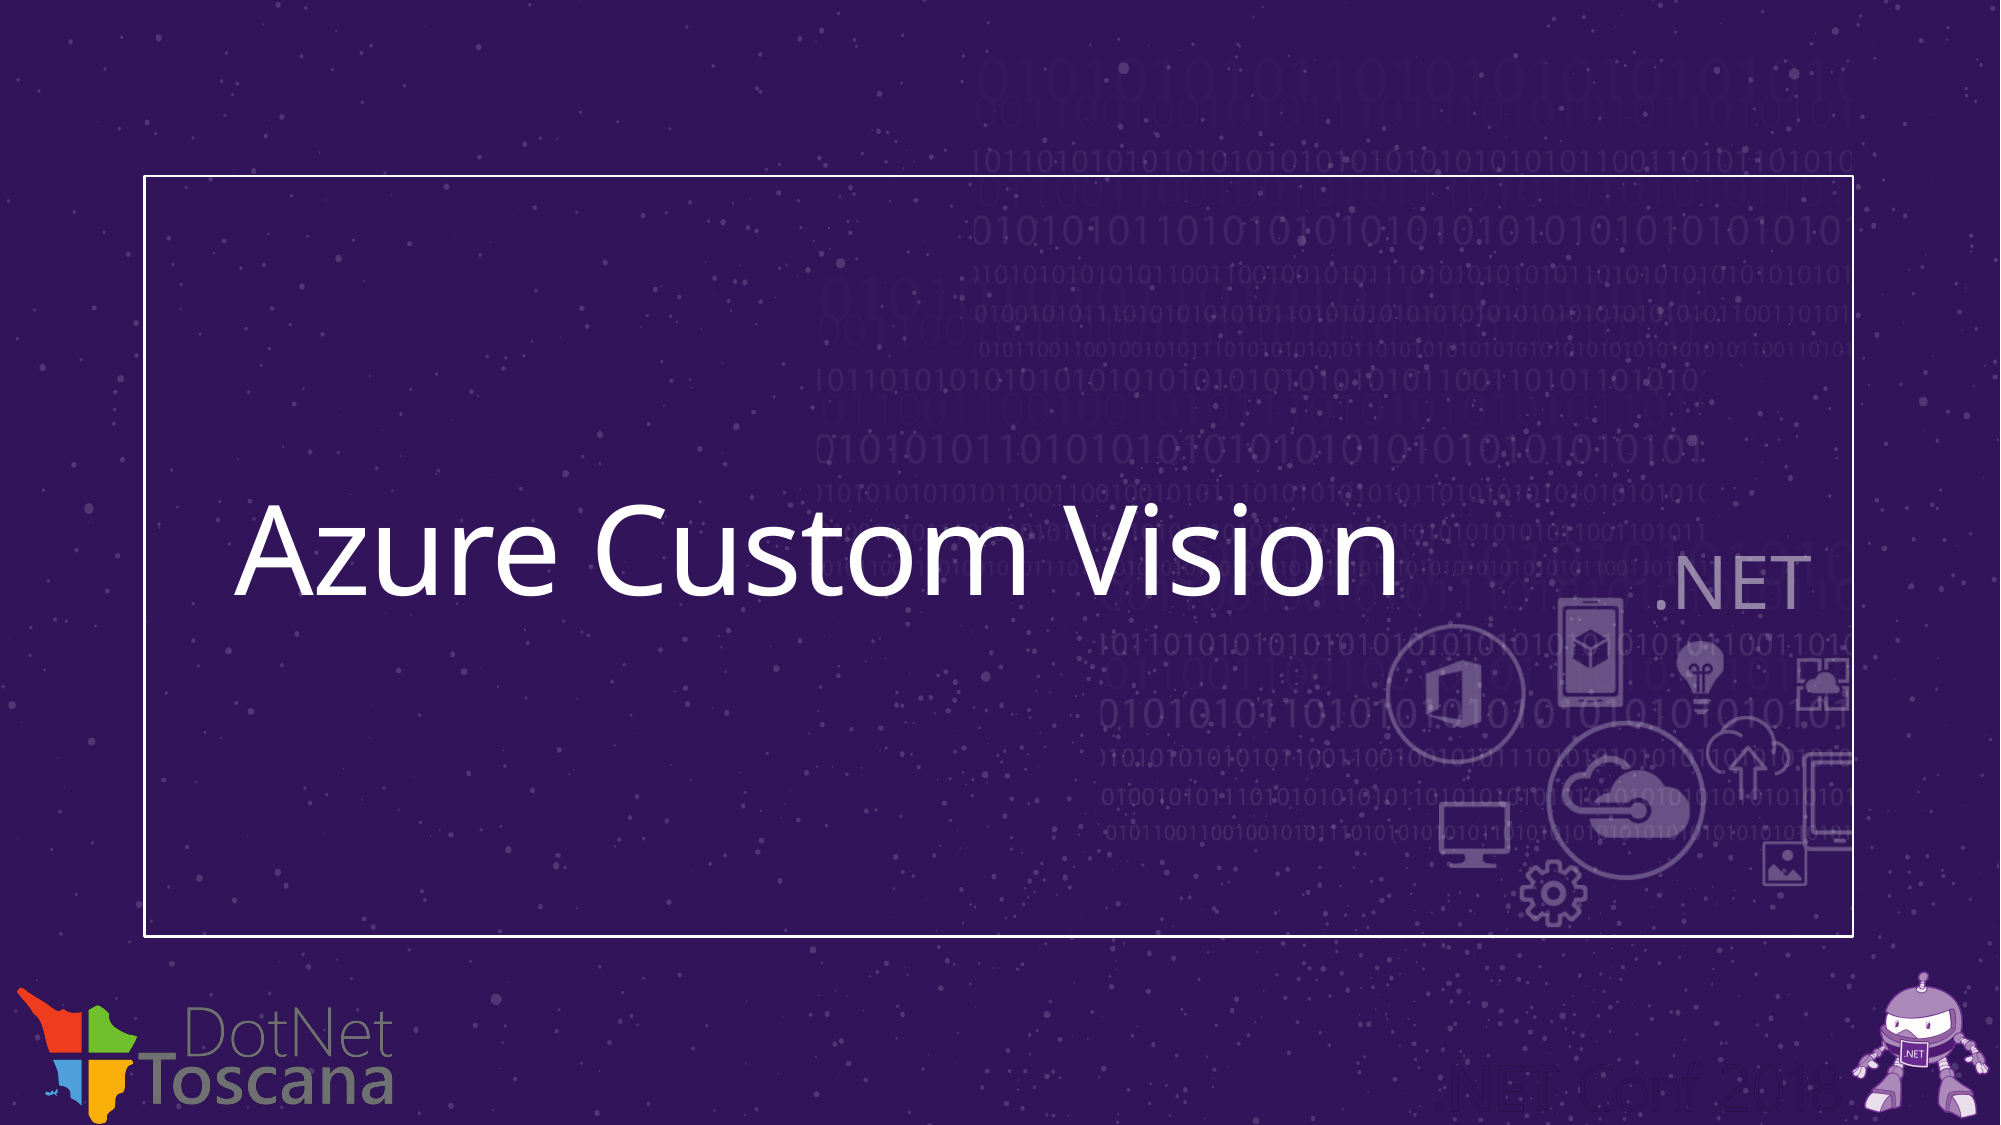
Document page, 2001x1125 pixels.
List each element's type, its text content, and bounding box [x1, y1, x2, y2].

title Azure Custom Vision [210, 472, 1853, 640]
picture [0, 0, 1999, 1125]
